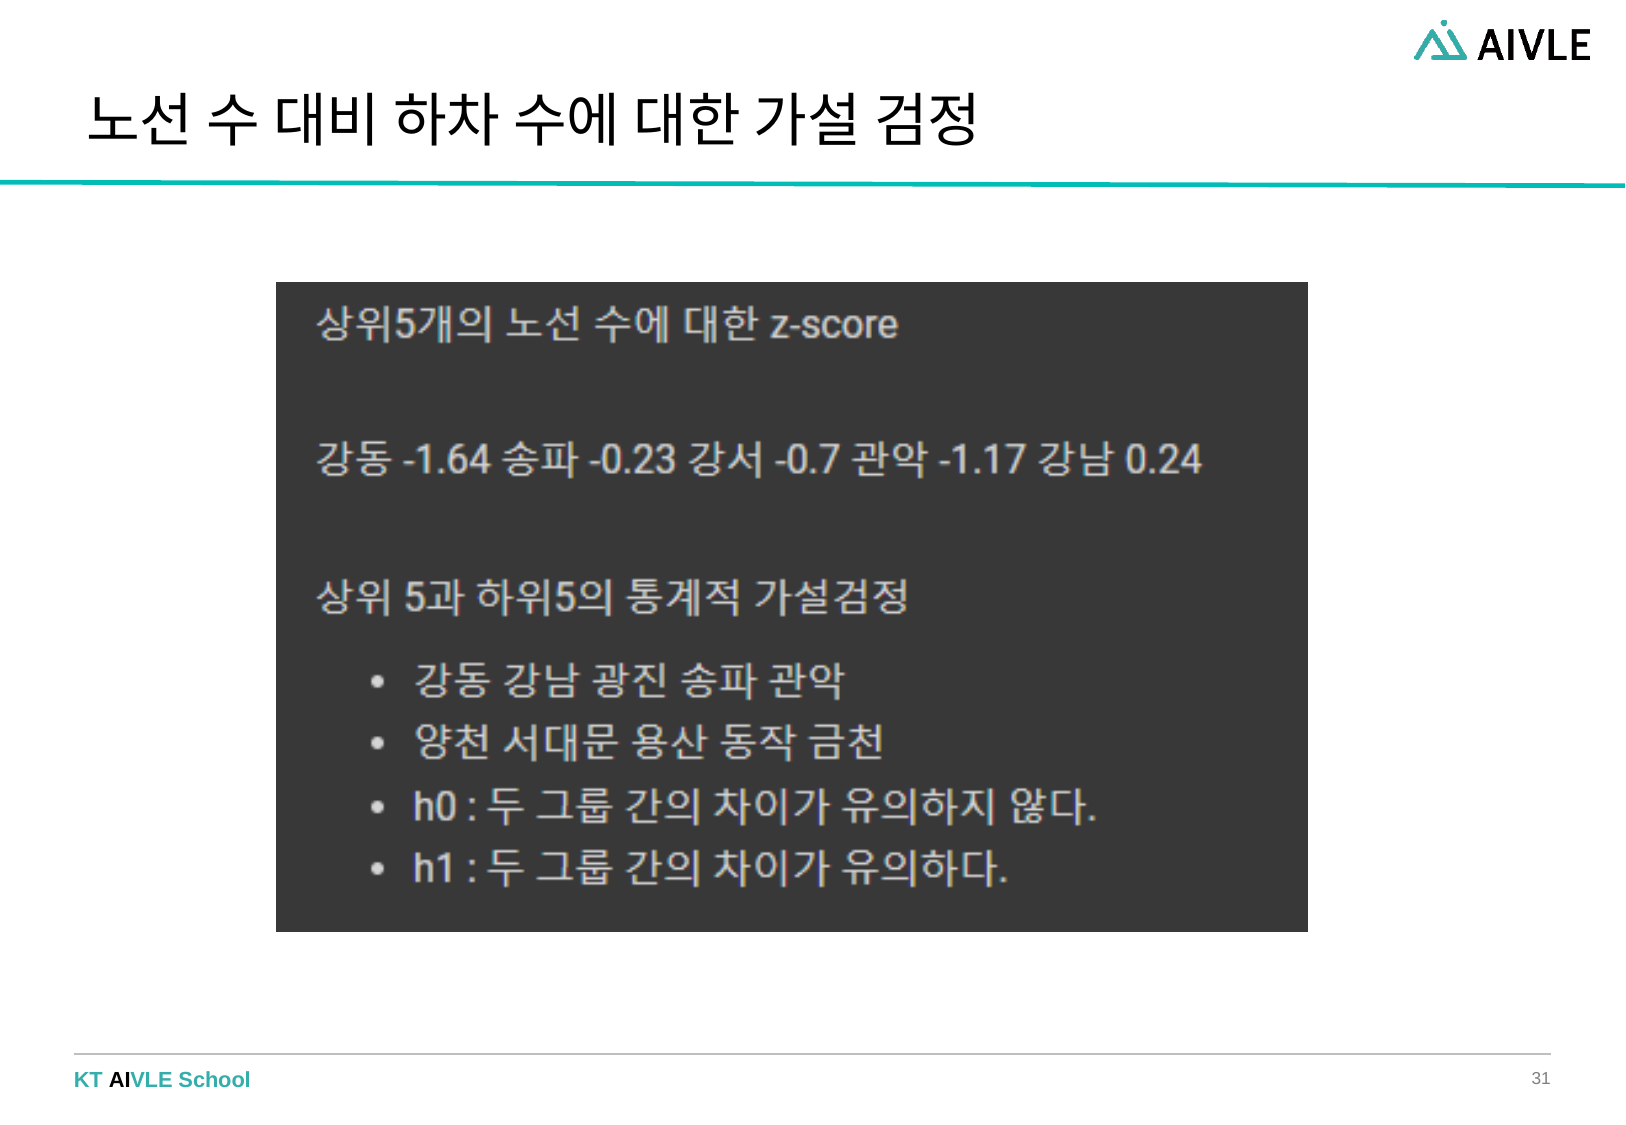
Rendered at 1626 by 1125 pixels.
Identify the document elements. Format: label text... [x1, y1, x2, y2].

picture [1414, 20, 1590, 60]
title 노선 수 대비 하차 수에 대한 가설 검정 [70, 83, 1514, 181]
picture [276, 281, 1308, 932]
